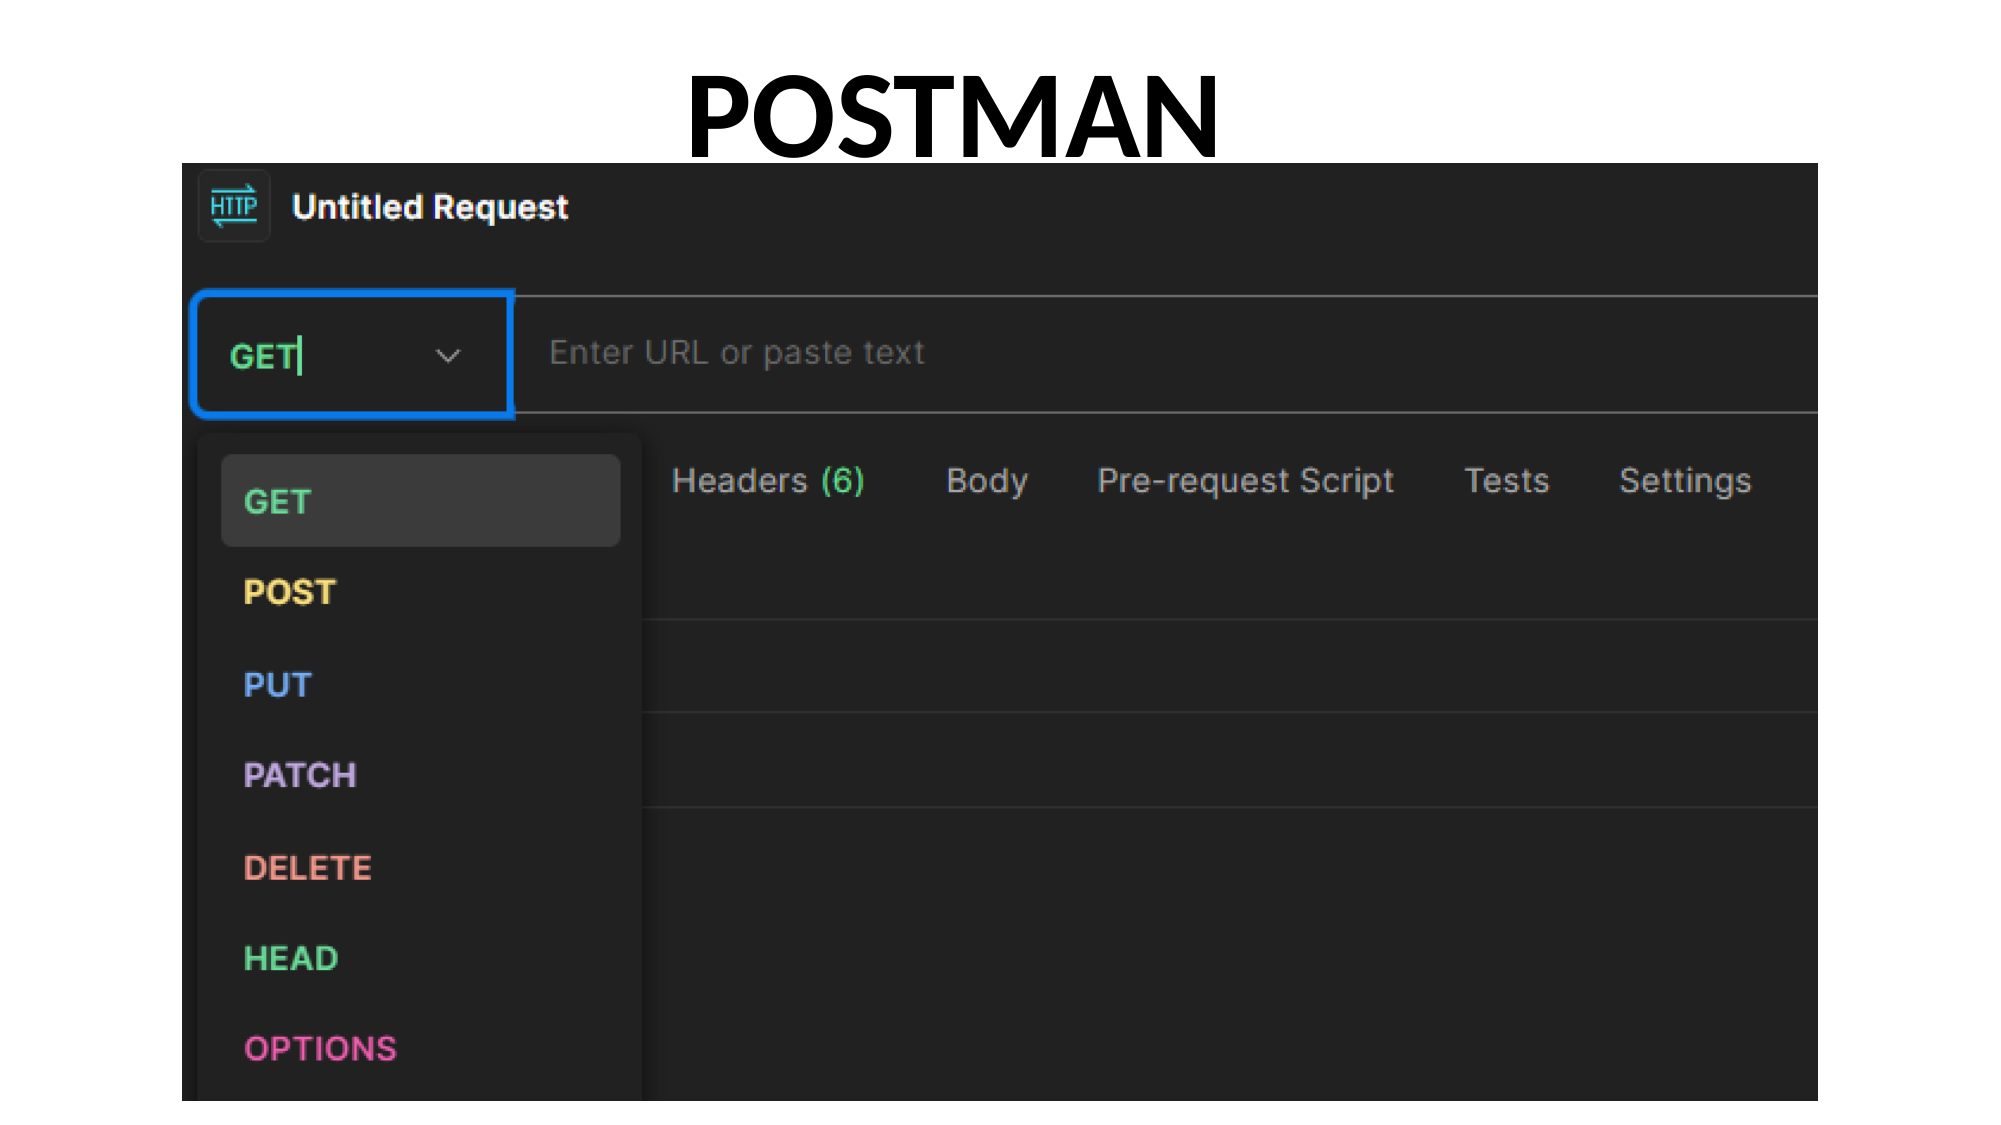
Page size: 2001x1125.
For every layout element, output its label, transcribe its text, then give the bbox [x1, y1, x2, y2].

text_box POSTMAN [670, 24, 1239, 163]
picture [182, 163, 1818, 1101]
